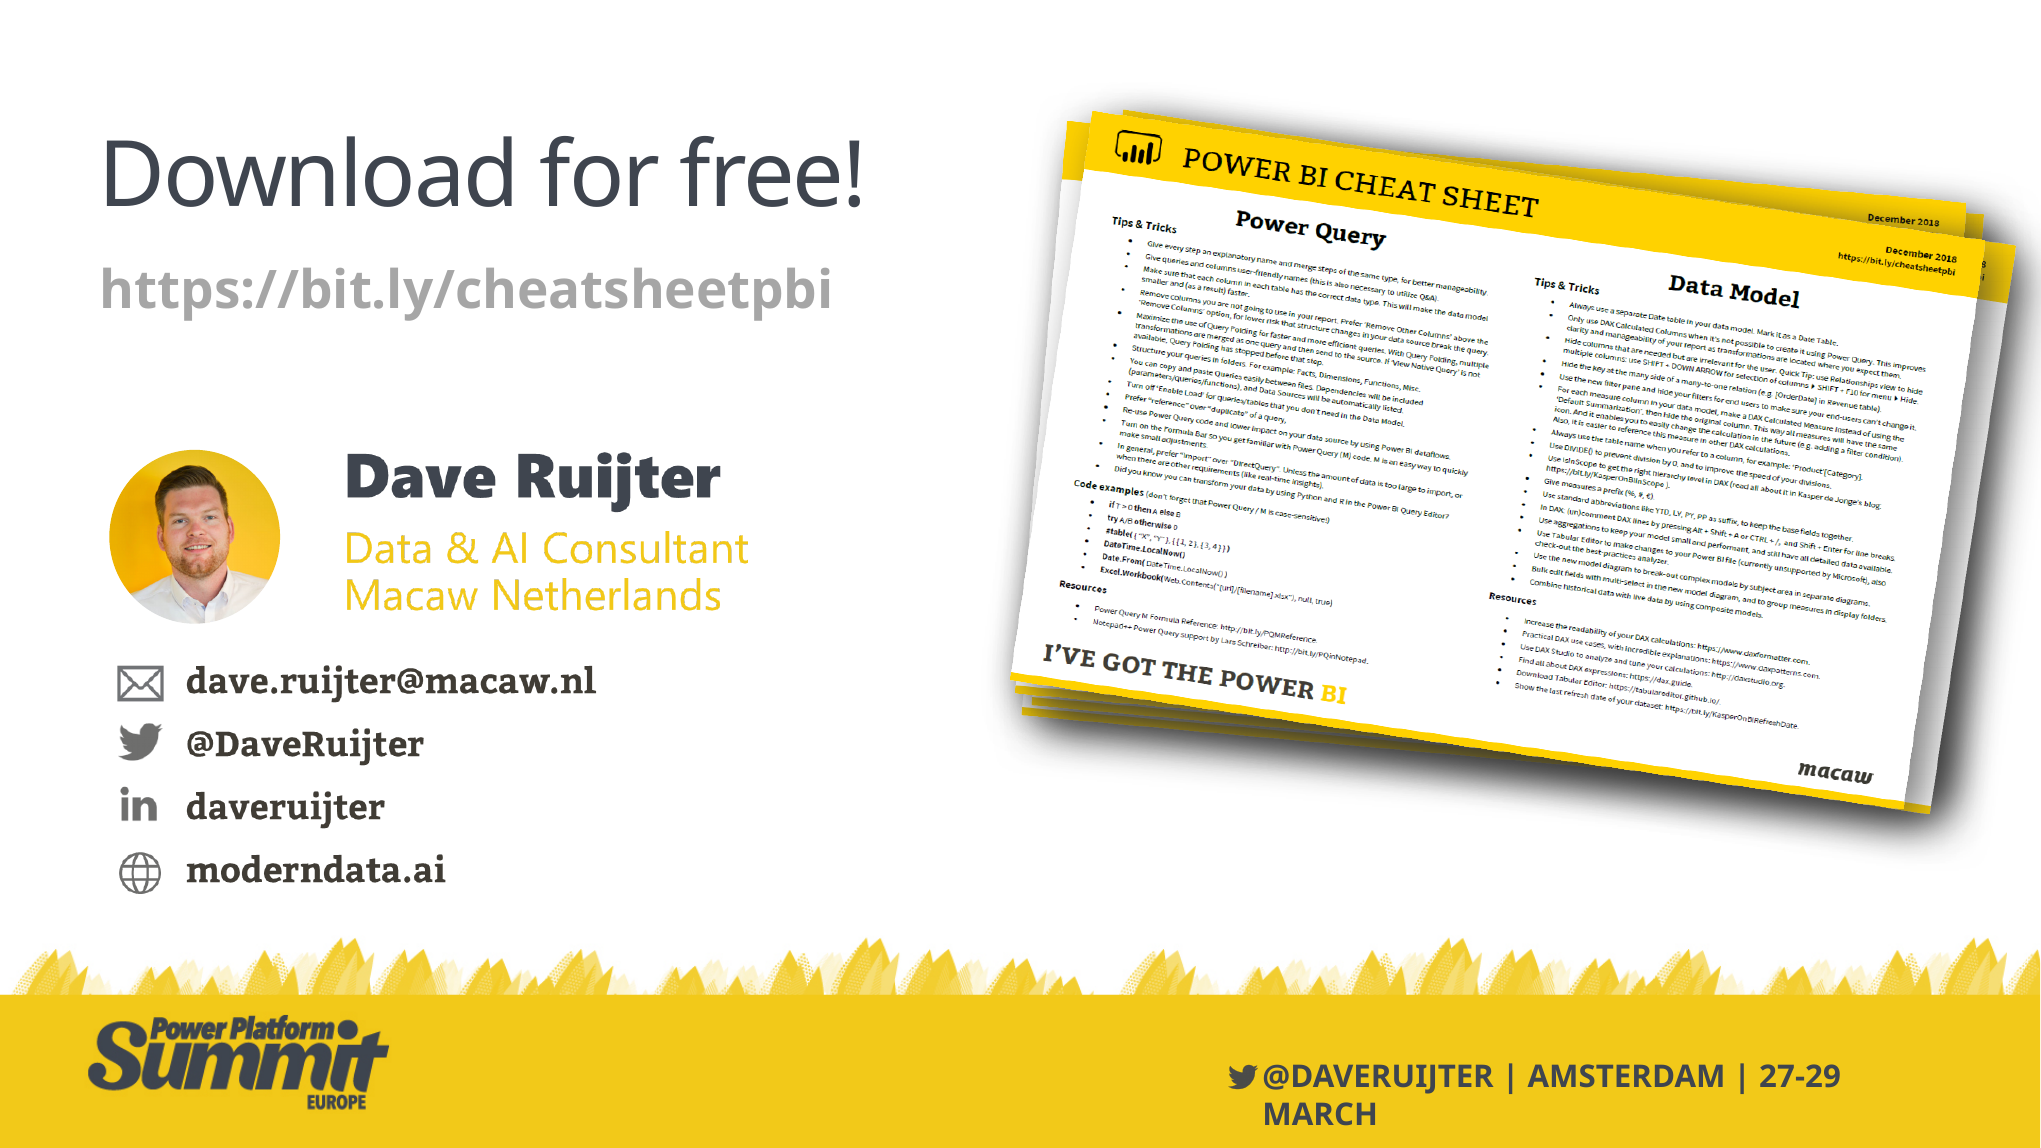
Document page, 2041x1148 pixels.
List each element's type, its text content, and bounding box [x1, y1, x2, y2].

text_box [108, 449, 281, 625]
picture [0, 0, 2041, 1148]
text_box https://bit.ly/cheatsheetpbi [88, 256, 1037, 327]
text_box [1037, 161, 1978, 759]
title Download for free! [74, 112, 1025, 245]
